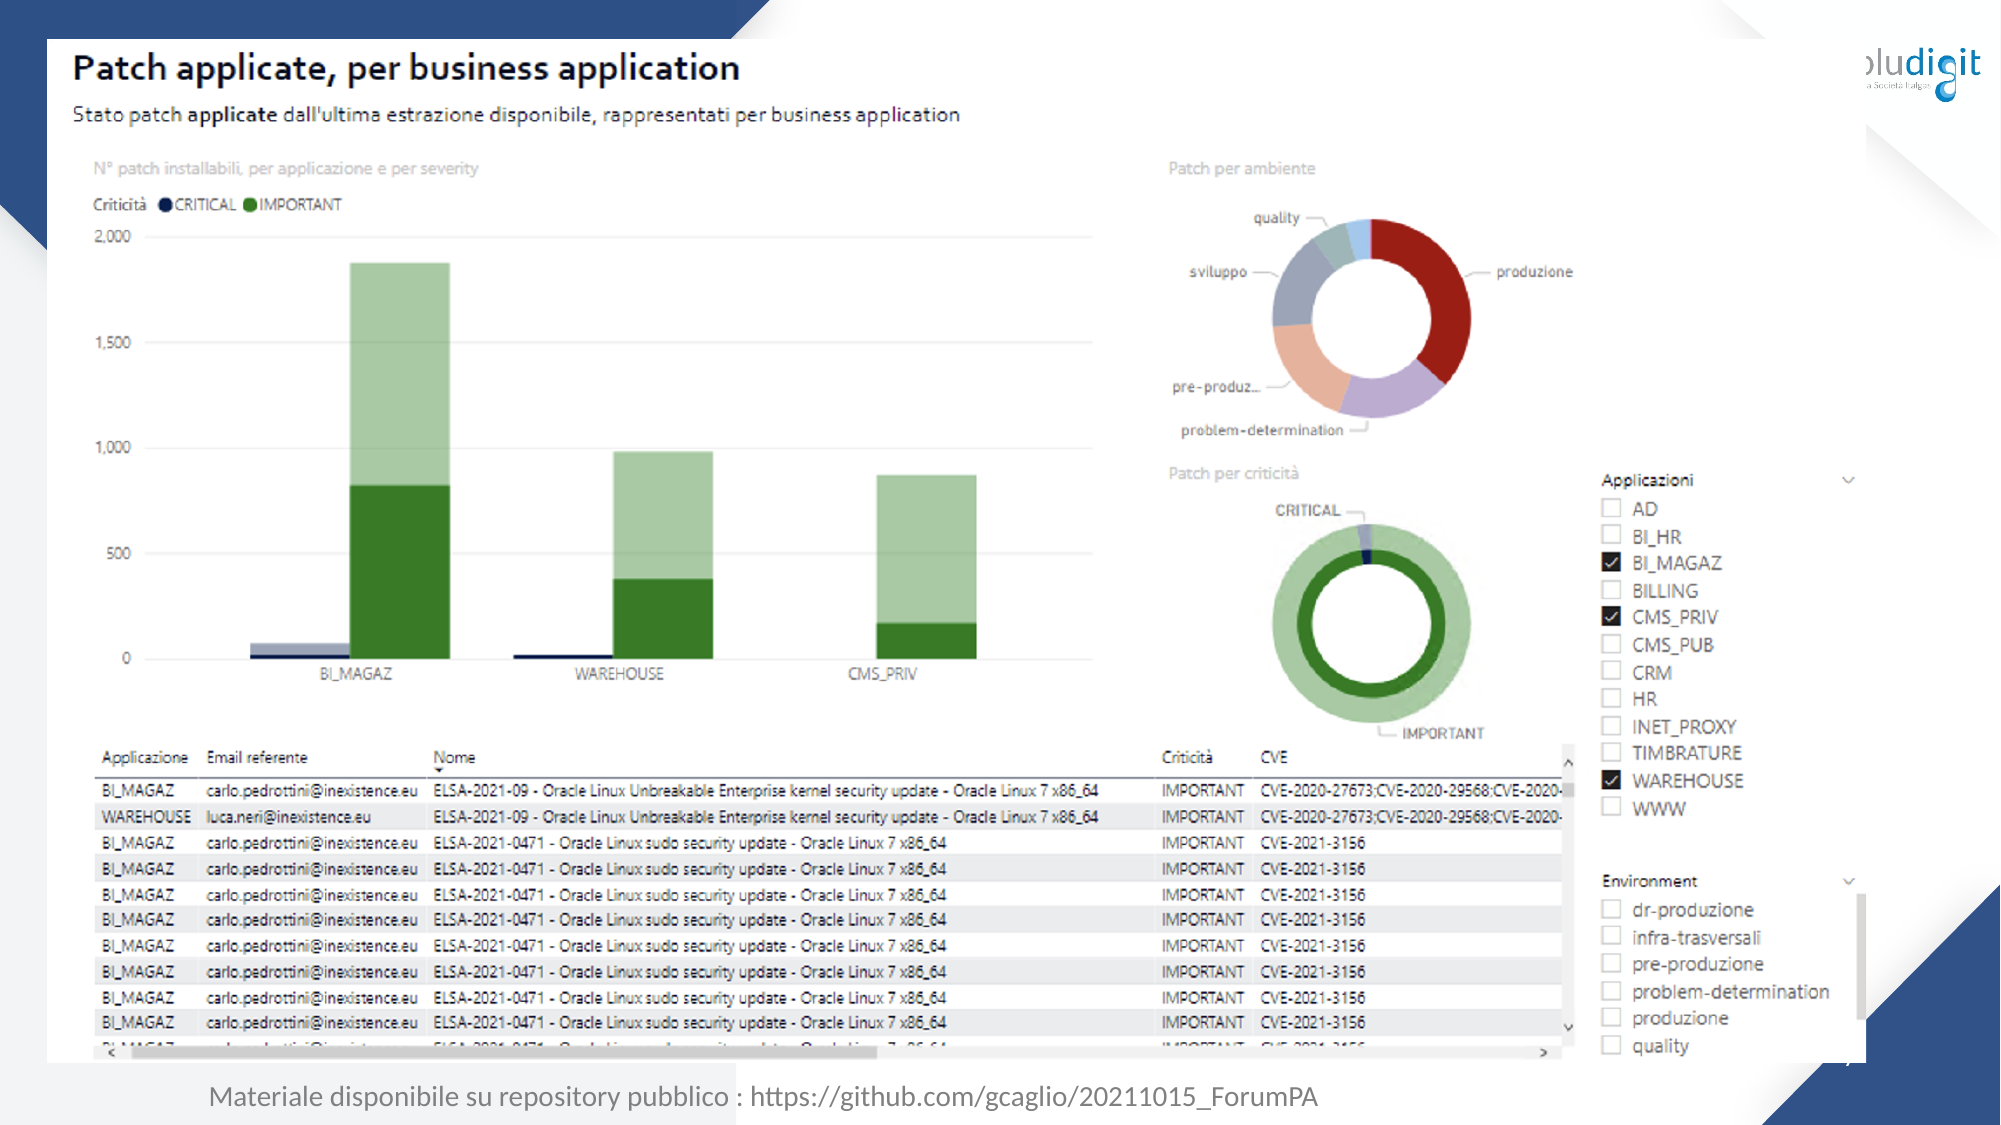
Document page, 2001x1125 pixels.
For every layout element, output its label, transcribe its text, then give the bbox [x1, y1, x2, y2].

picture [47, 31, 2001, 1063]
text_box Materiale disponibile su repository pubblico : https://github.com/gcaglio/20211015_ForumPA [193, 1070, 1335, 1120]
